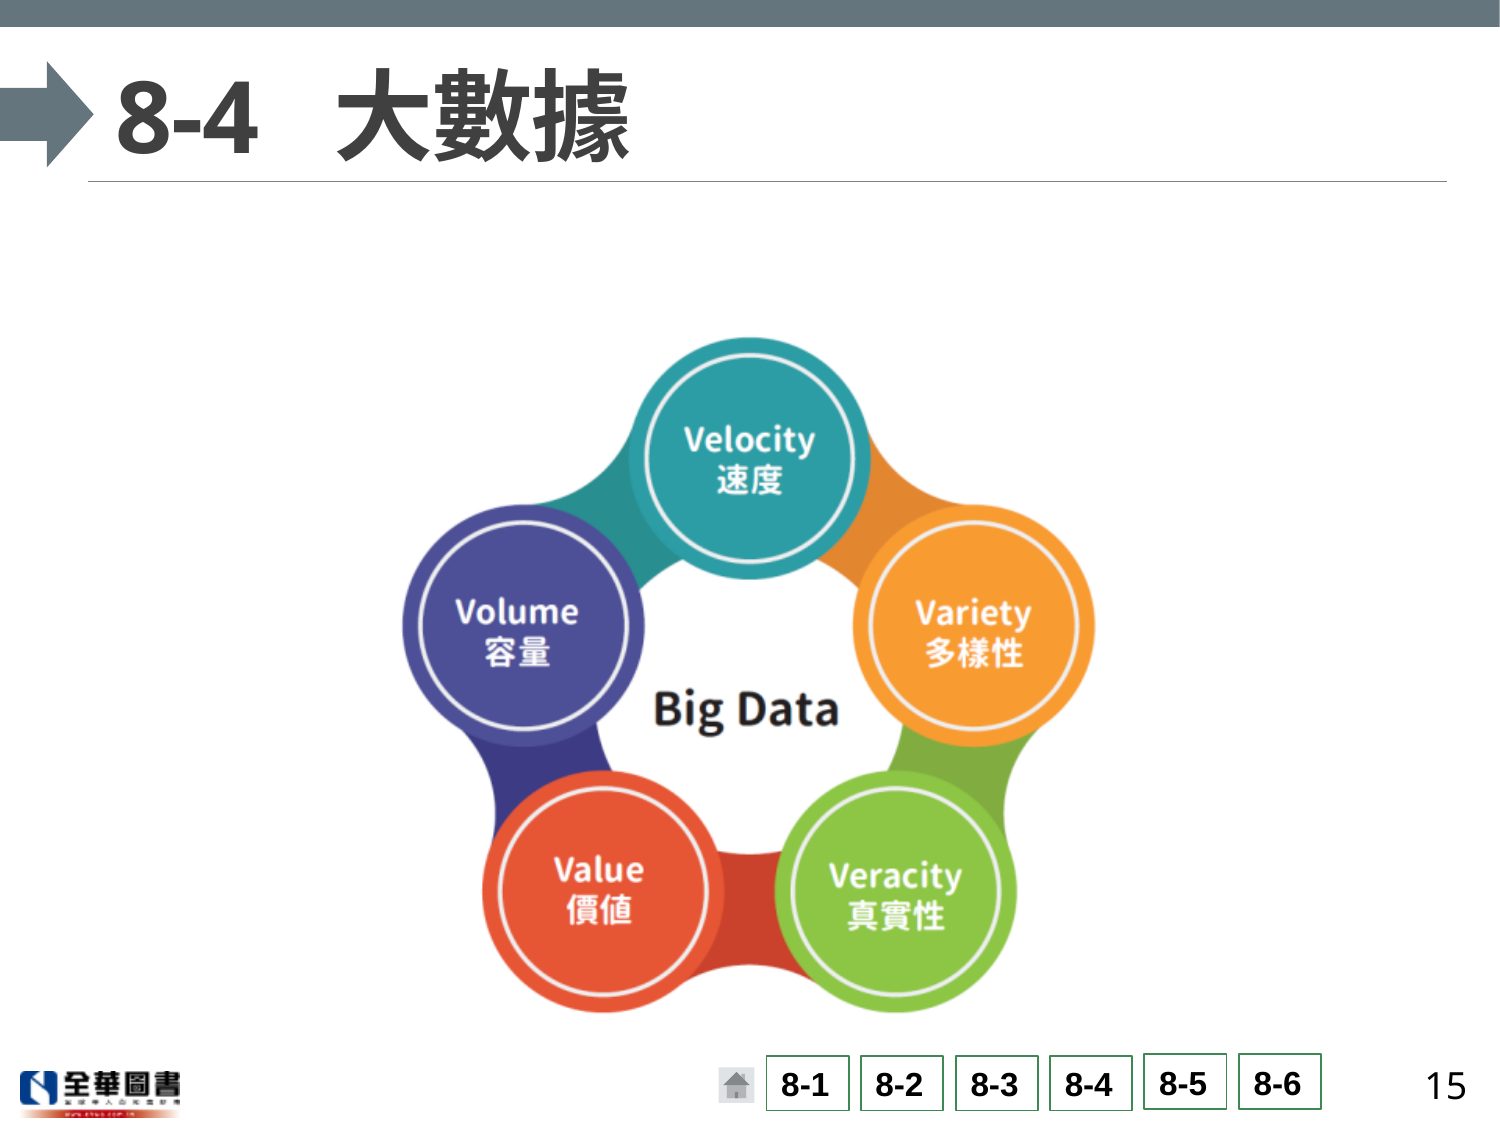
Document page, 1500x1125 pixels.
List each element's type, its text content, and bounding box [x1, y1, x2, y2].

title 8-4 大數據 [100, 47, 1447, 182]
picture [395, 333, 1099, 1022]
picture [20, 1071, 180, 1118]
slide_number 15 [1320, 1057, 1483, 1118]
